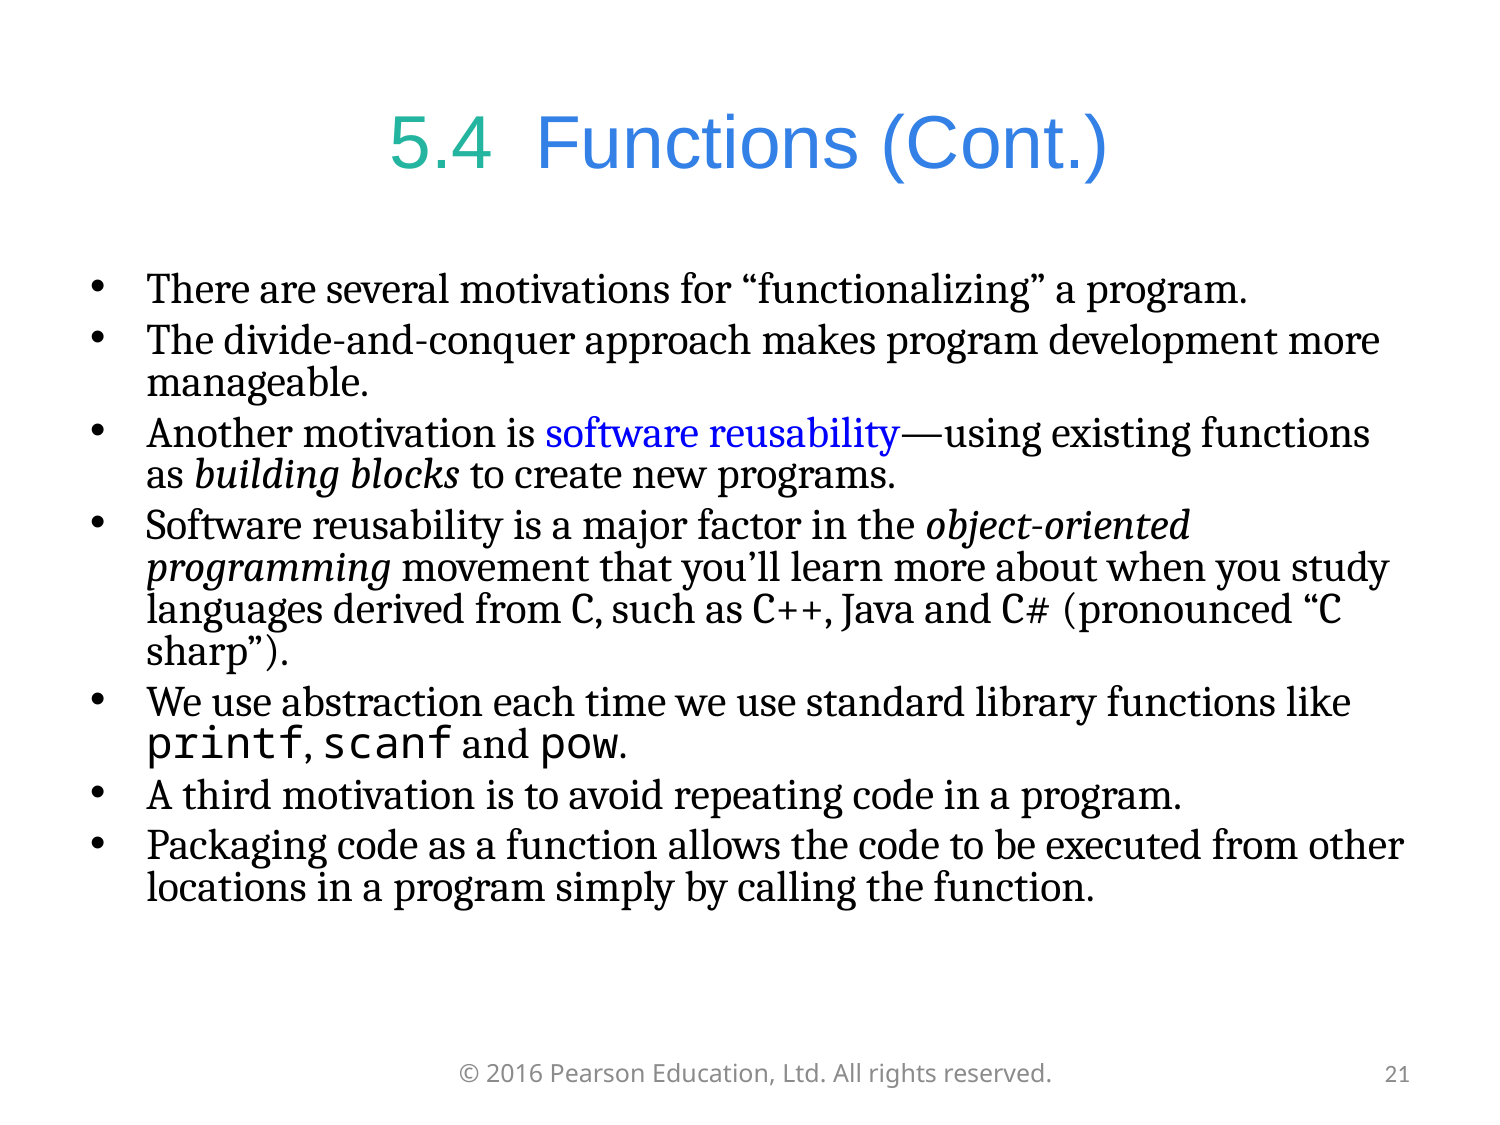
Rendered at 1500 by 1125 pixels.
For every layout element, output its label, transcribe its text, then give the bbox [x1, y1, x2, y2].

list There are several motivations for “functionalizing” a program. The divide-and-conquer approach makes program development more manageable. Another motivation is software reusability—using existing functions as building blocks to create new programs. Software reusability is a major factor in the object-oriented programming movement that you’ll learn more about when you study languages derived from C, such as C++, Java and C# (pronounced “C sharp”). We use abstraction each time we use standard library functions like printf, scanf and pow. A third motivation is to avoid repeating code in a program. Packaging code as a function allows the code to be executed from other locations in a program simply by calling the function. [75, 262, 1425, 1005]
footer © 2016 Pearson Education, Ltd. All rights reserved. [362, 1042, 1074, 1103]
title 5.4 Functions (Cont.) [75, 45, 1425, 233]
slide_number 21 [1074, 1042, 1425, 1103]
